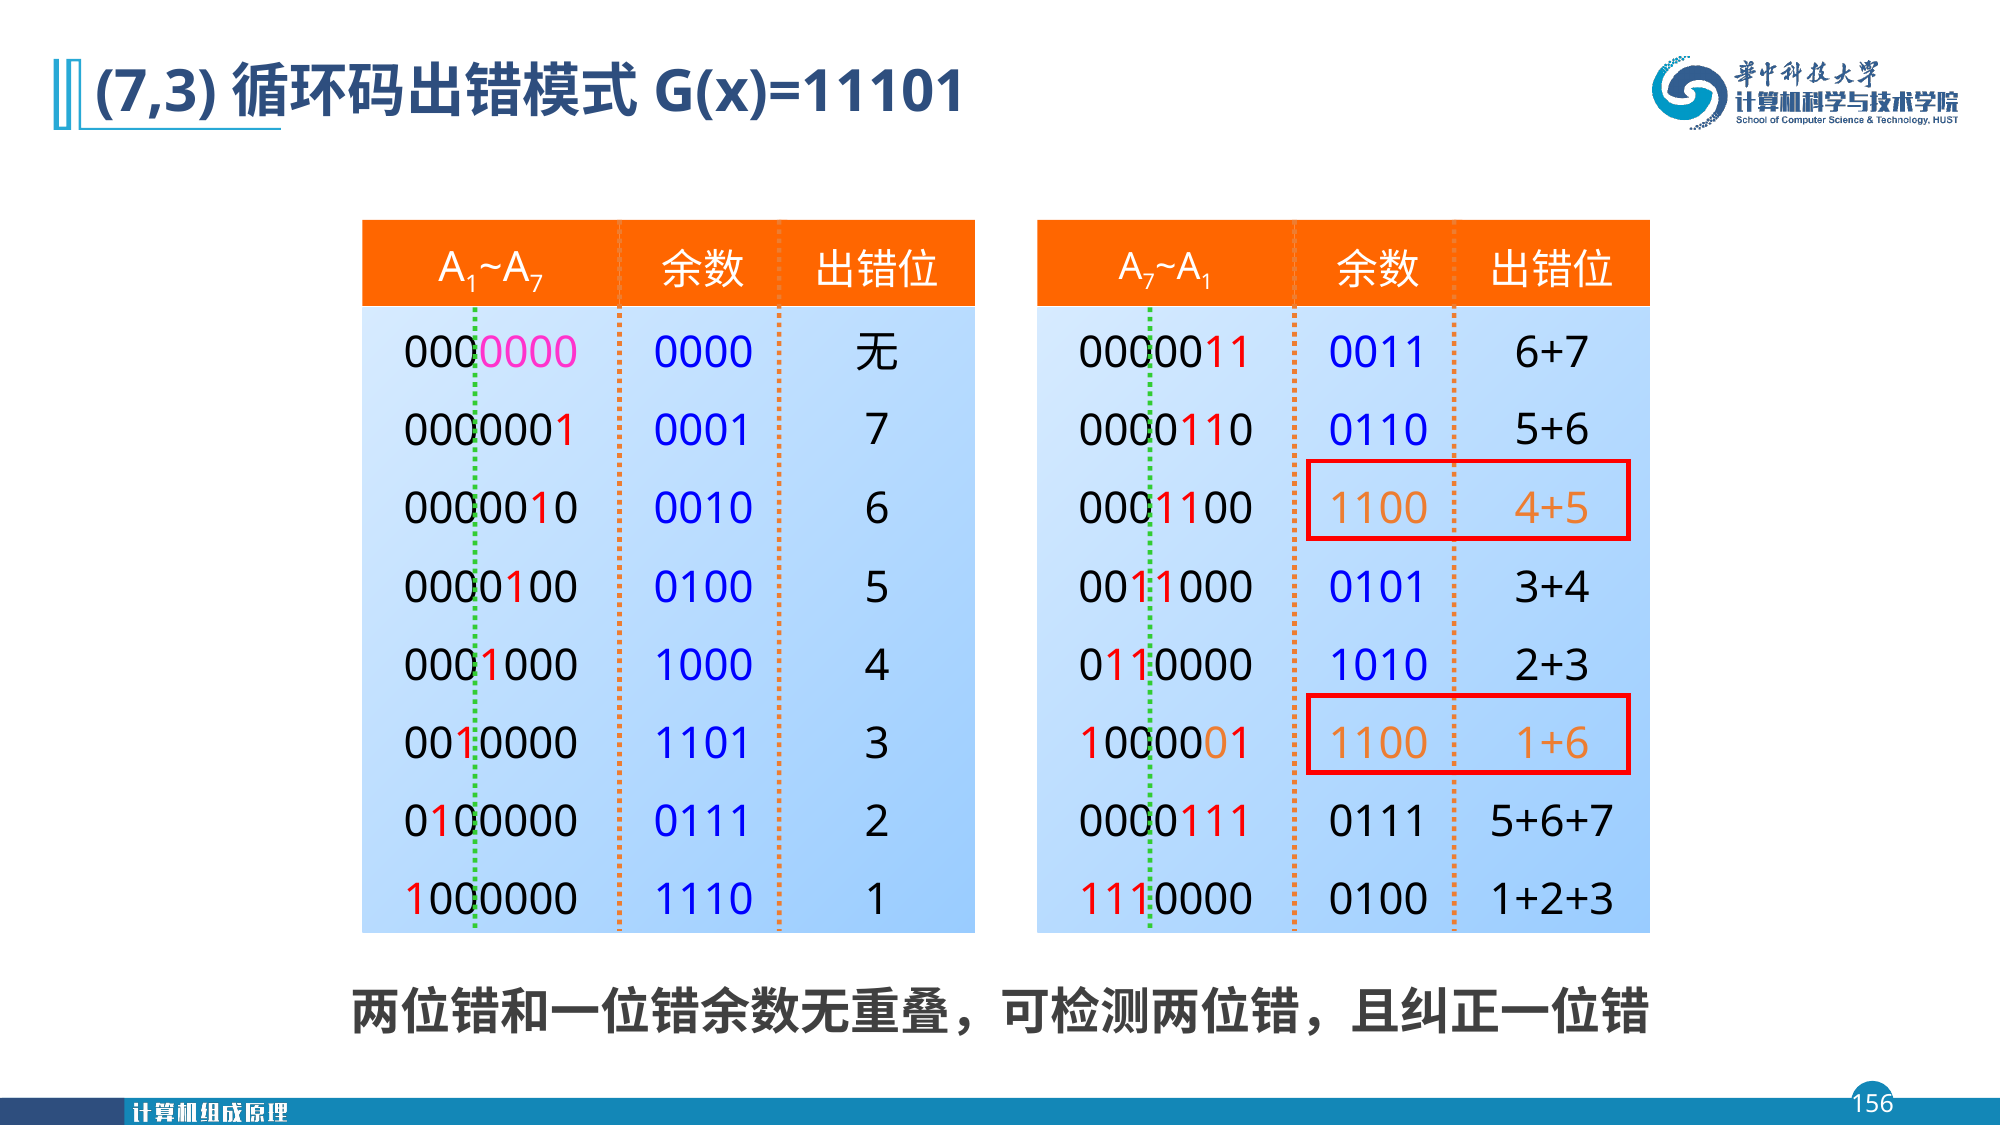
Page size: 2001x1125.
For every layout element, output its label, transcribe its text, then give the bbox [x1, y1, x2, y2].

text_box 4+5 [1463, 462, 1650, 541]
text_box 0001 [620, 384, 788, 463]
text_box 0000111 [1037, 775, 1295, 853]
text_box 3+4 [1463, 541, 1650, 619]
text_box 0110 [1295, 384, 1463, 463]
text_box 0011 [1295, 306, 1463, 384]
text_box 0110000 [1037, 619, 1295, 697]
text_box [362, 540, 975, 931]
text_box 5+6 [1463, 384, 1650, 461]
text_box 0011000 [1037, 541, 1295, 619]
text_box 无 [788, 306, 975, 384]
text_box 0000010 [362, 463, 620, 540]
text_box 2+3 [1463, 619, 1650, 697]
text_box 1+2+3 [1463, 853, 1650, 931]
text_box 0000011 [1037, 306, 1295, 384]
text_box 0100 [1295, 853, 1463, 931]
text_box 6 [788, 462, 975, 540]
text_box 两位错和一位错余数无重叠，可检测两位错，且纠正一位错 [335, 972, 1805, 1048]
picture [1805, 56, 1958, 130]
text_box 0111 [1295, 775, 1463, 853]
text_box 7 [788, 384, 975, 461]
text_box 1000001 [1037, 697, 1295, 775]
text_box 0000110 [1037, 384, 1295, 463]
text_box 1+6 [1463, 697, 1650, 775]
text_box 0000 [620, 306, 788, 384]
text_box 出错位 [1463, 219, 1650, 306]
text_box 5+6+7 [1463, 775, 1650, 853]
text_box A7~A1 [1037, 219, 1295, 306]
text_box [1307, 694, 1630, 774]
text_box 余数 [1295, 219, 1463, 306]
text_box 0000000 [362, 306, 620, 384]
text_box 1010 [1295, 619, 1463, 697]
text_box 0010 [620, 463, 788, 540]
text_box 余数 [620, 219, 788, 306]
text_box 6+7 [1463, 306, 1650, 384]
text_box [1307, 460, 1630, 539]
text_box A1~A7 [362, 219, 620, 306]
text_box 1110000 [1037, 853, 1295, 931]
text_box 0101 [1295, 541, 1463, 619]
text_box 0001100 [1037, 463, 1295, 541]
text_box 出错位 [788, 219, 975, 306]
title (7,3)循环码出错模式G(x)=11101 [80, 42, 1805, 144]
text_box 1100 [1295, 697, 1454, 775]
text_box 0000001 [362, 384, 620, 463]
text_box 1100 [1295, 463, 1463, 541]
